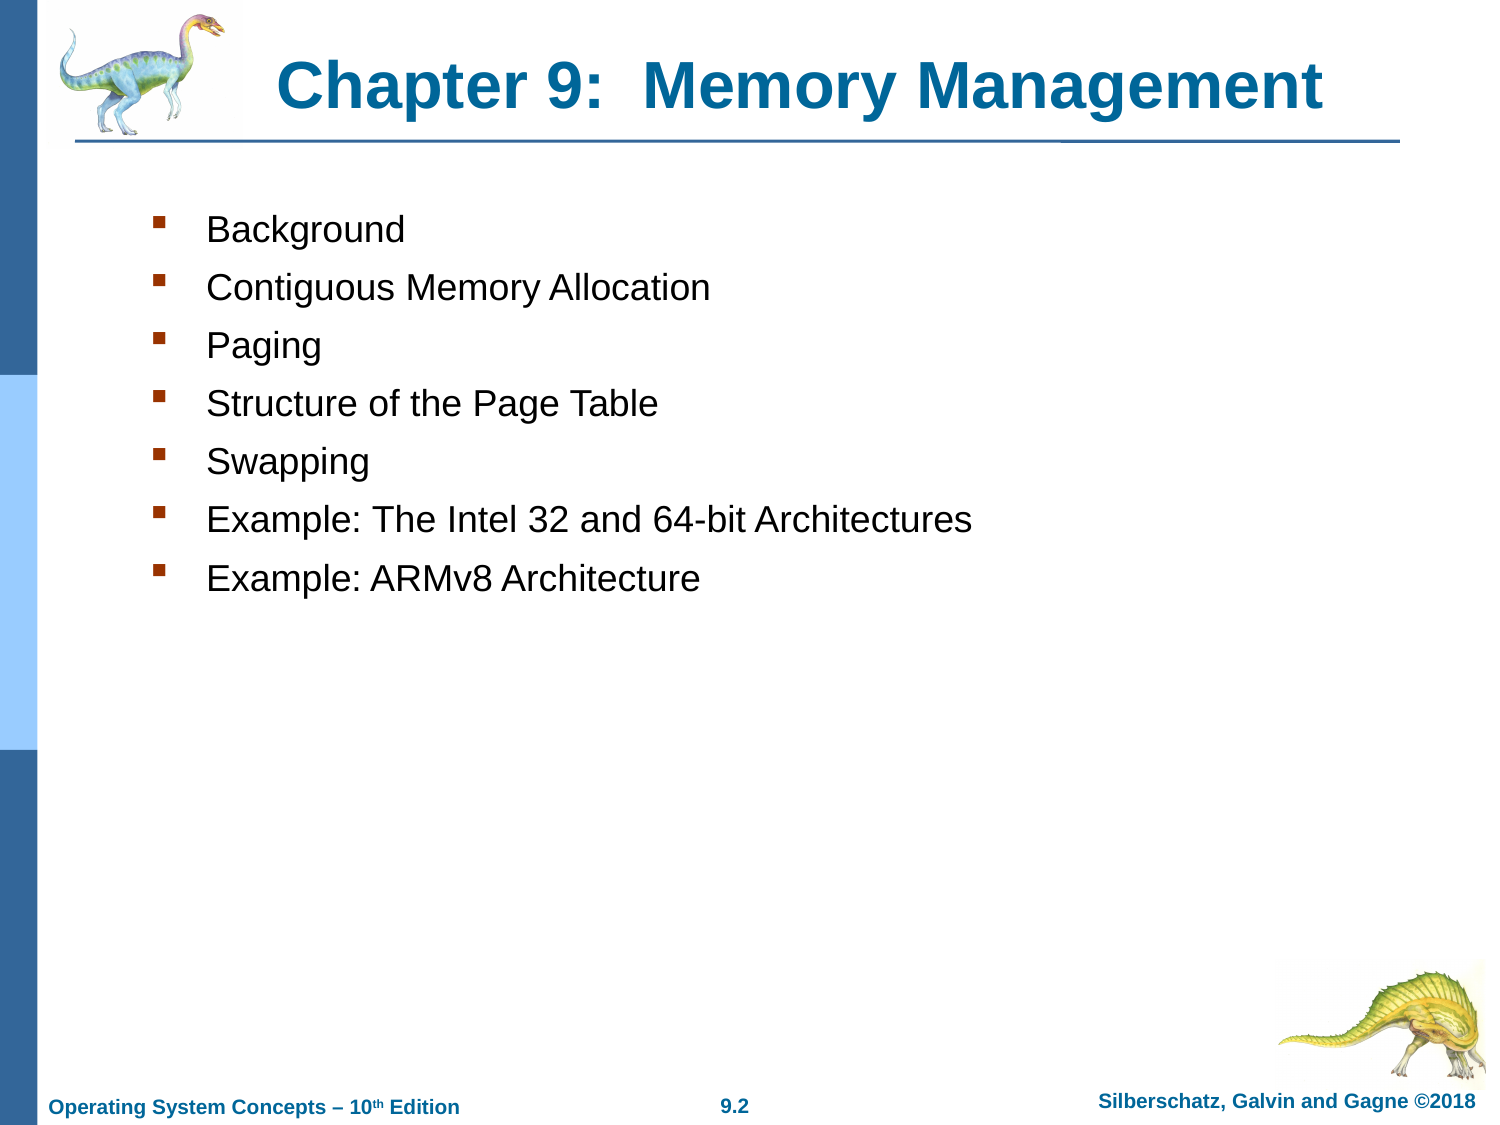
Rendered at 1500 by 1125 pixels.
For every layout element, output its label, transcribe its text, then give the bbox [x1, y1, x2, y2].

picture [1275, 959, 1486, 1090]
list Background Contiguous Memory Allocation Paging Structure of the Page Table Swapping Example: The Intel 32 and 64-bit Architectures Example: ARMv8 Architecture [134, 197, 1395, 933]
picture [46, 0, 243, 149]
title Chapter 9: Memory Management [165, 35, 1436, 130]
